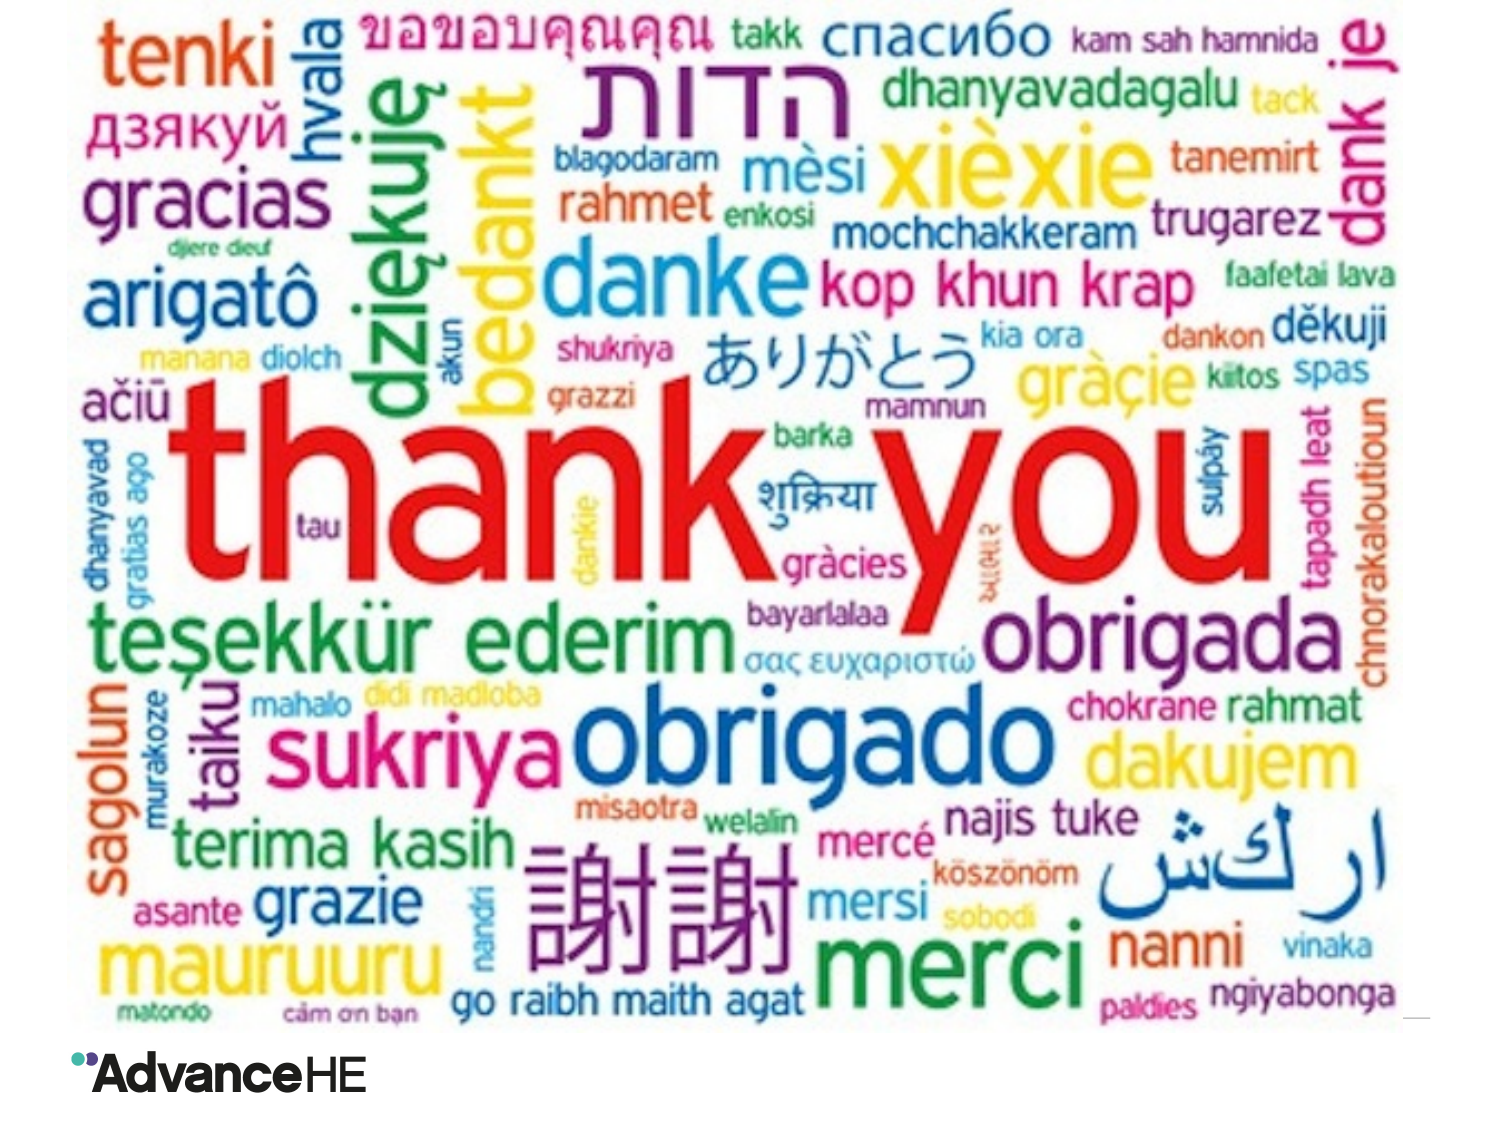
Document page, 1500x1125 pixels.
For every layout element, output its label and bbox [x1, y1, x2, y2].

picture [0, 0, 1500, 1125]
list [66, 0, 1403, 1033]
